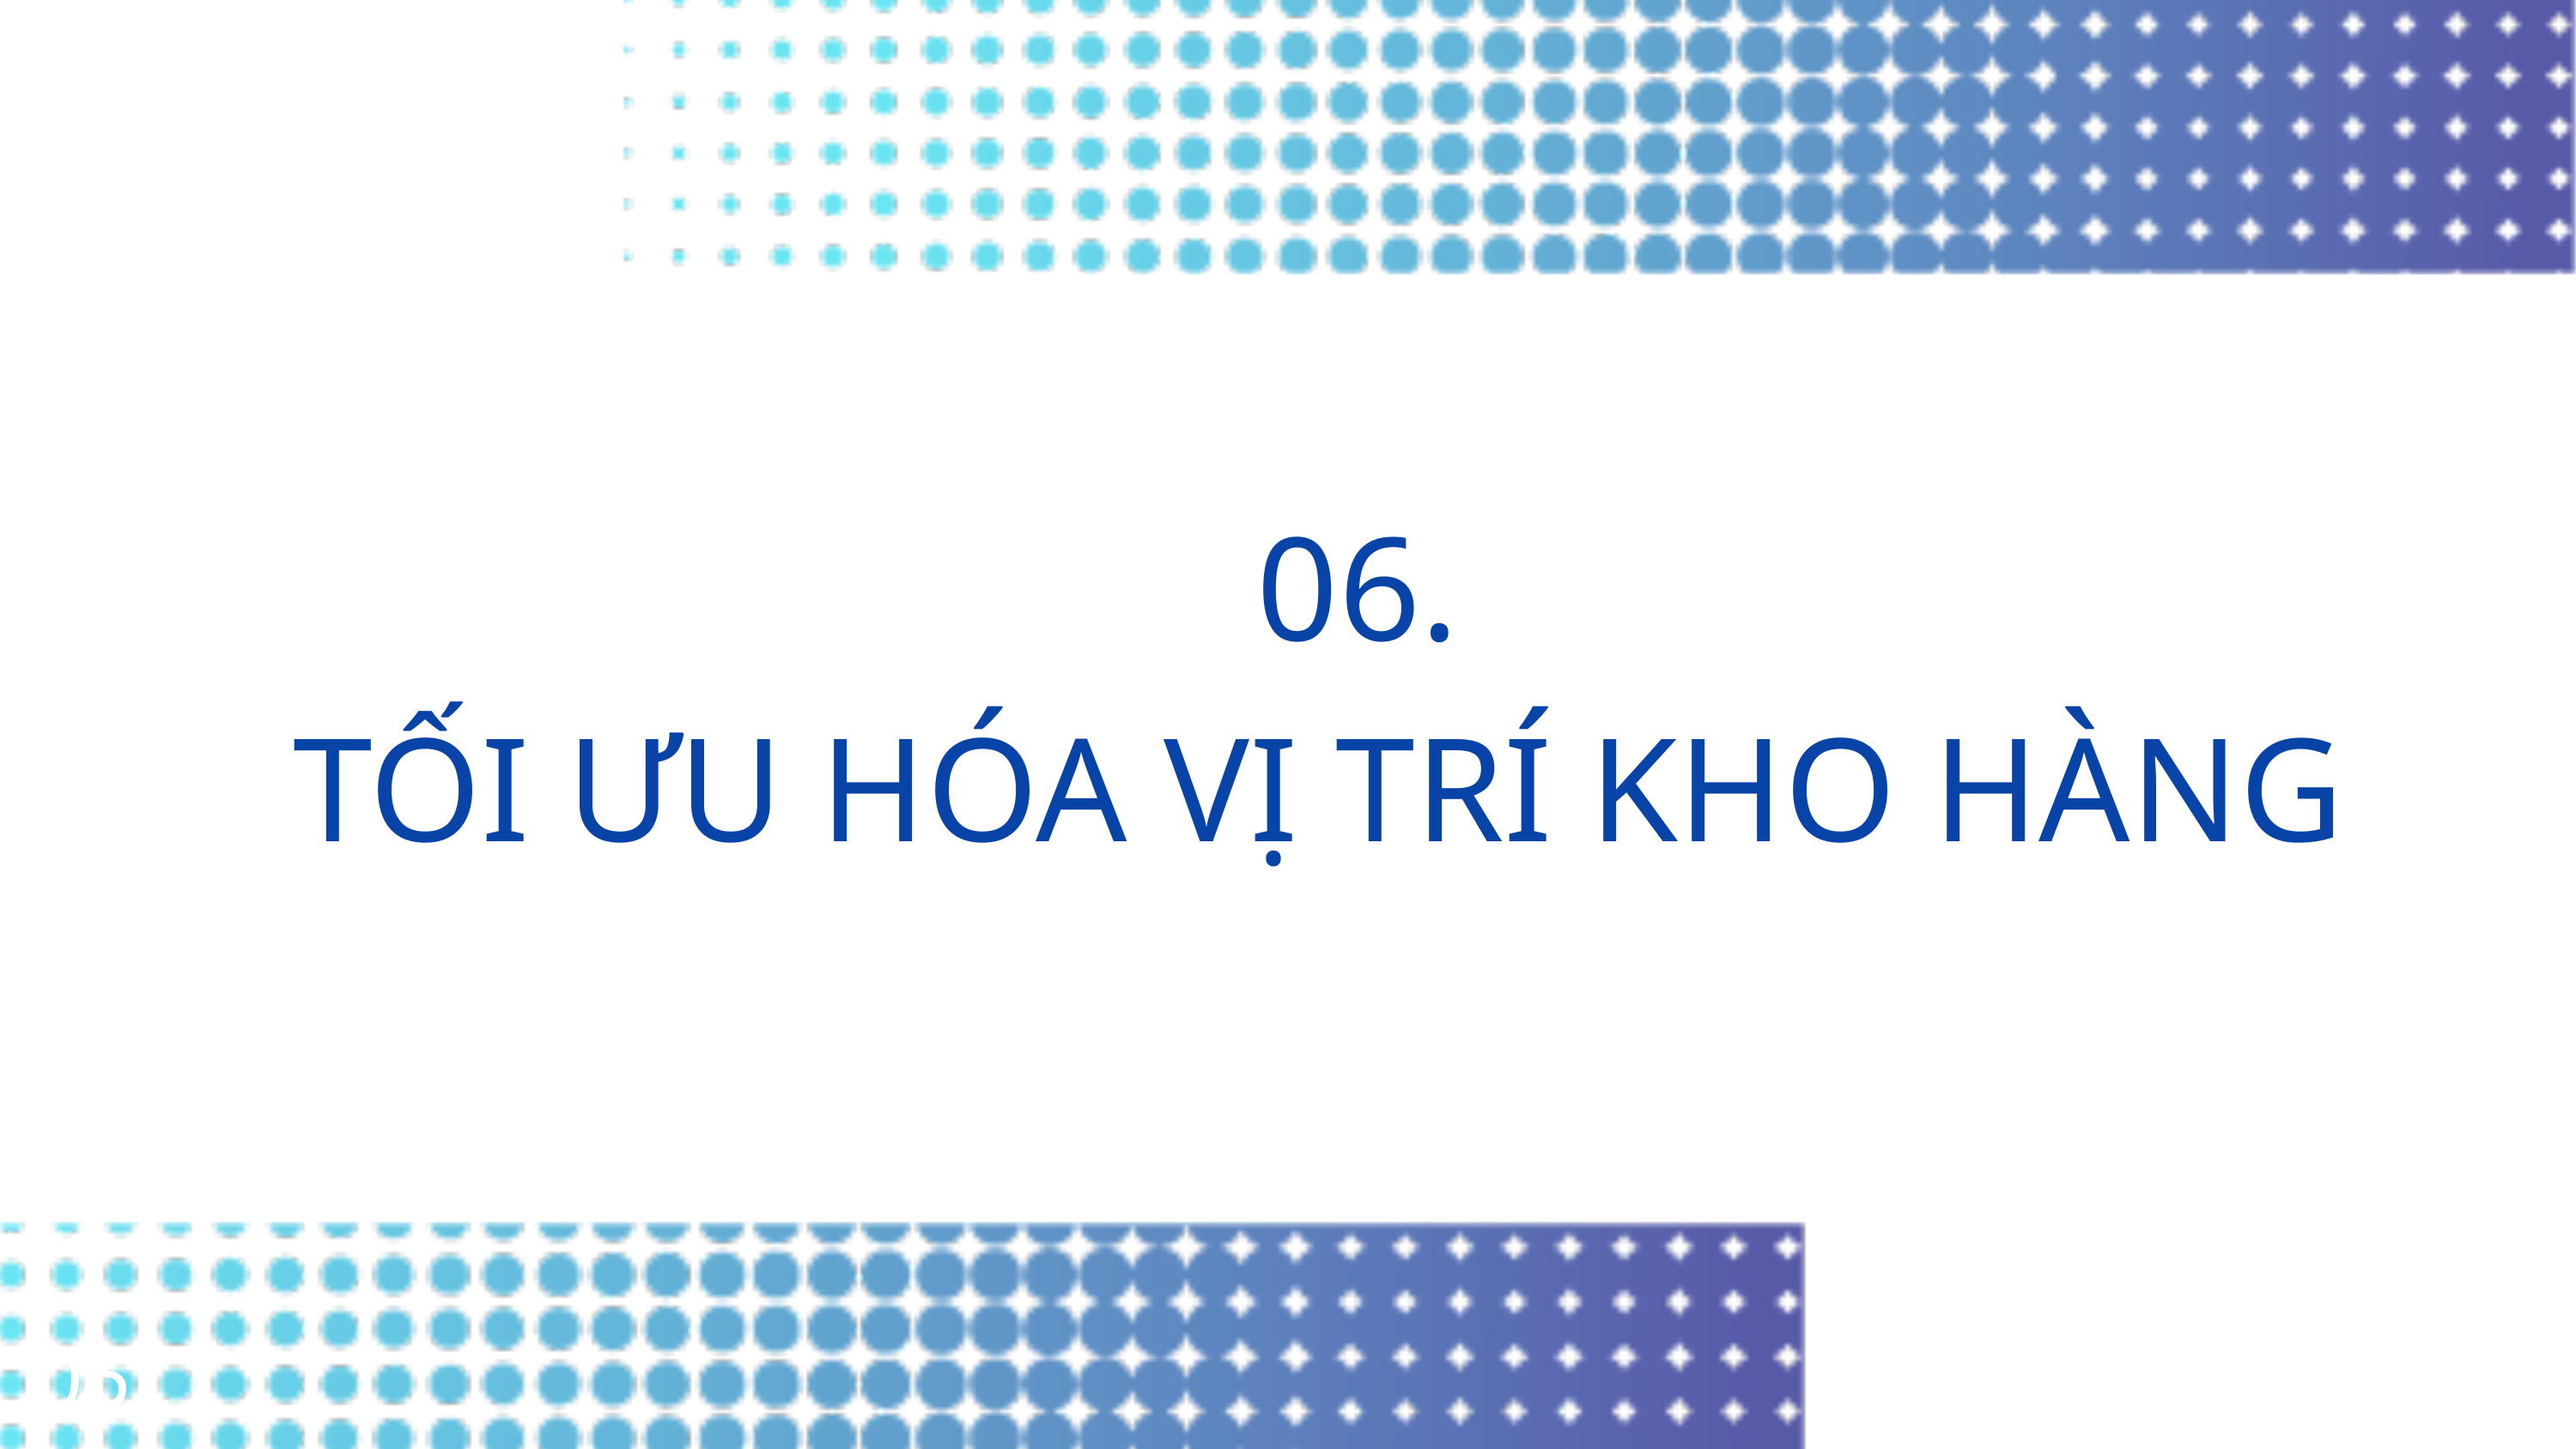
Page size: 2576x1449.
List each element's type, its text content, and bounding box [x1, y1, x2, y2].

text_box 06. TỐI ƯU HÓA VỊ TRÍ KHO HÀNG [293, 469, 535, 870]
picture [625, 0, 2574, 1036]
text_box 06. TỐI ƯU HÓA VỊ TRÍ KHO HÀNG [1821, 469, 2461, 870]
text_box 06. TỐI ƯU HÓA VỊ TRÍ KHO HÀNG [1005, 469, 1381, 870]
text_box 05 [34, 1306, 167, 1426]
picture [0, 413, 1804, 1449]
